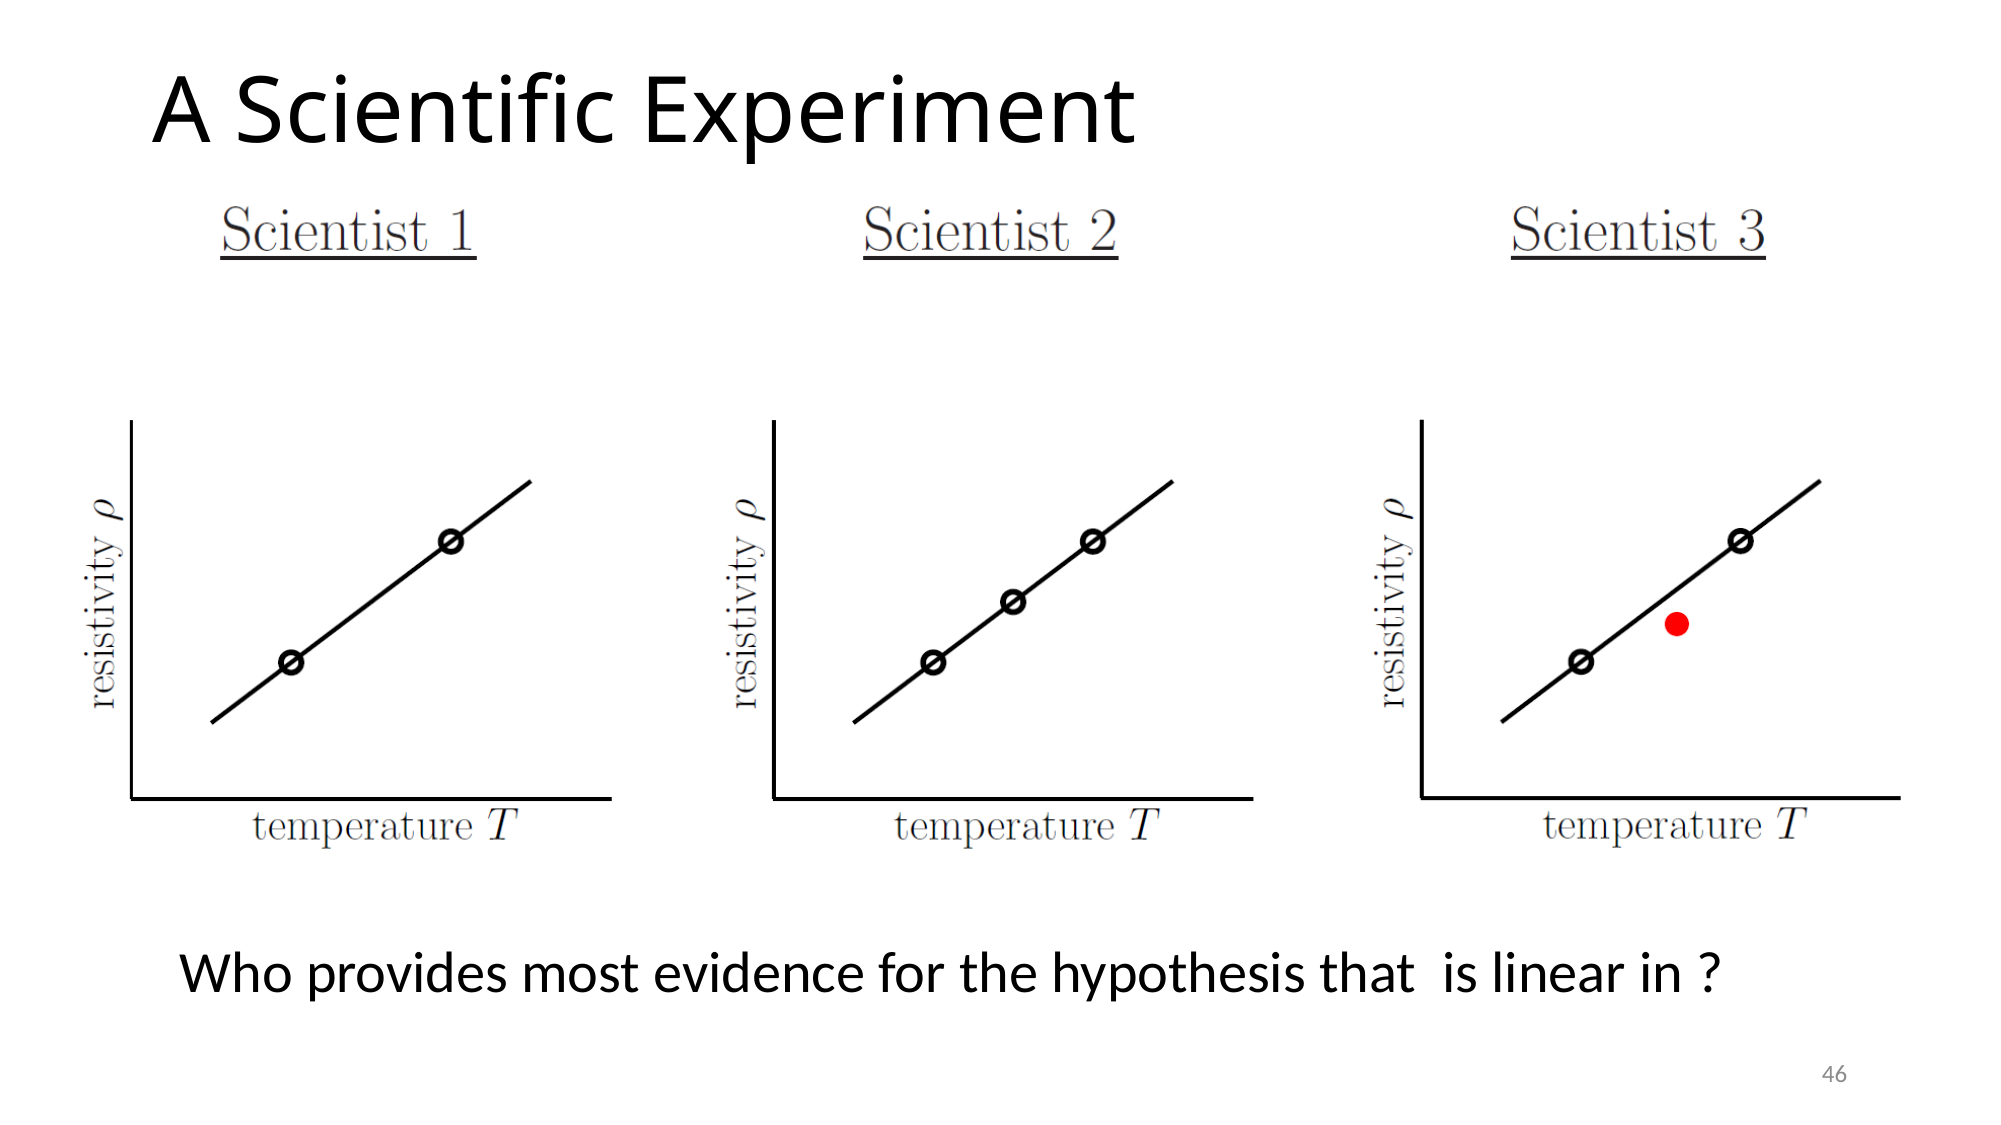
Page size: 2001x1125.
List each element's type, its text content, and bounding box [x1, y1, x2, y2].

picture [1358, 181, 1925, 874]
title A Scientific Experiment [137, 4, 1863, 222]
picture [703, 181, 1296, 874]
slide_number 46 [1412, 1042, 1863, 1103]
picture [68, 181, 629, 874]
